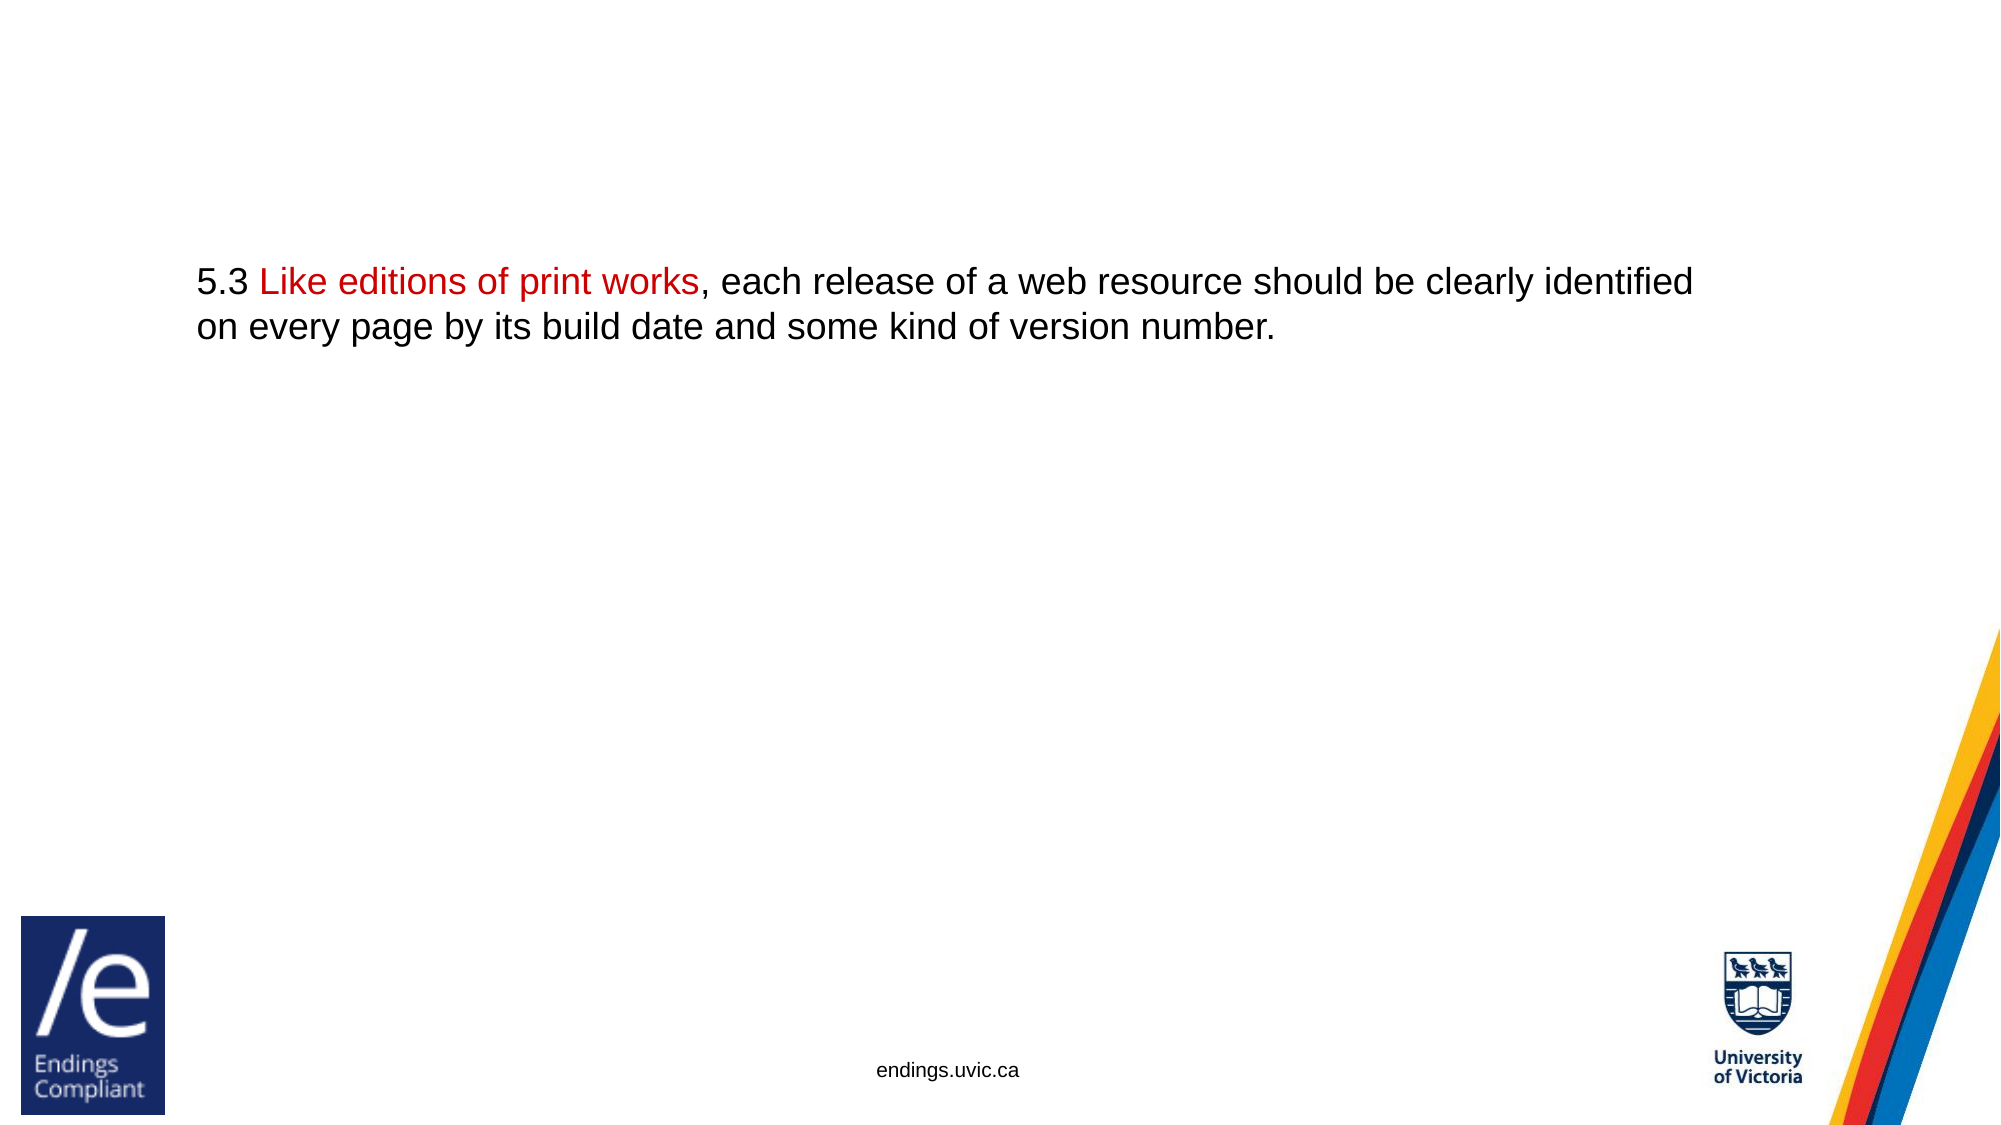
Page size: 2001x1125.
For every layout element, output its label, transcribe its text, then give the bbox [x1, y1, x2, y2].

picture [0, 0, 2000, 1125]
list 5.3 Like editions of print works, each release of a web resource should be clearly identified on every page by its build date and some kind of version number. [196, 256, 1707, 1005]
